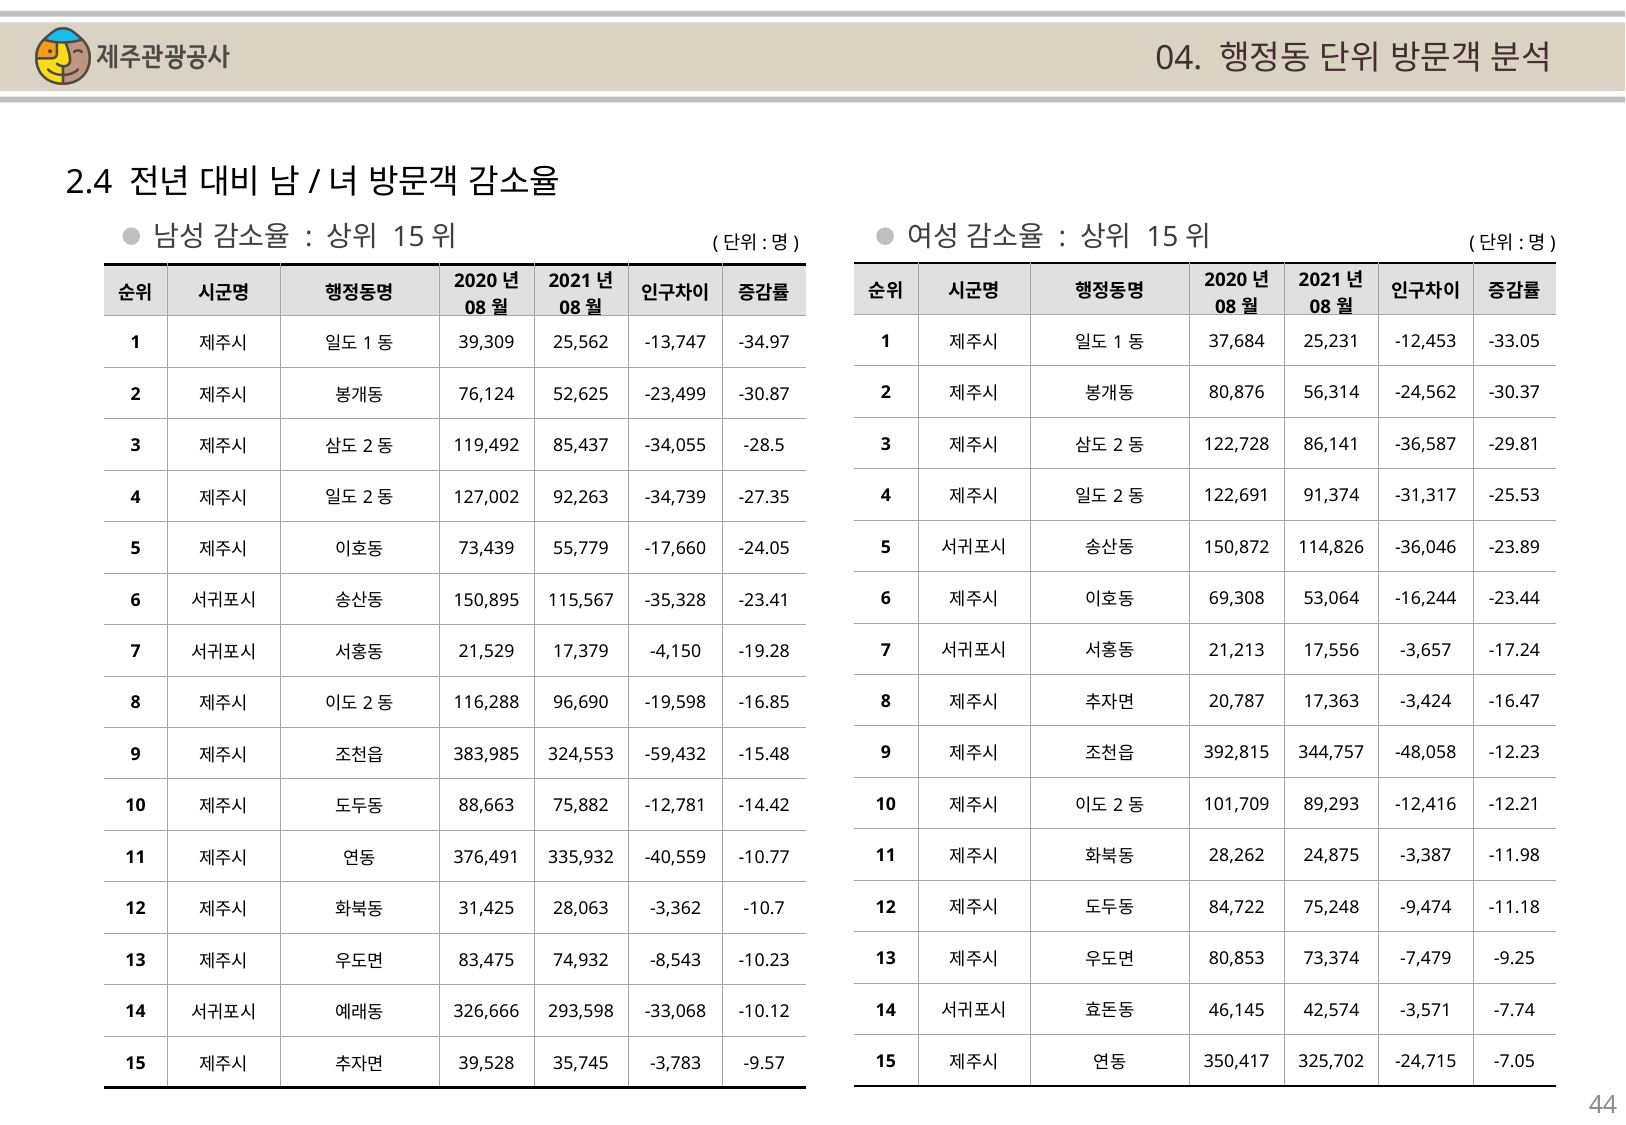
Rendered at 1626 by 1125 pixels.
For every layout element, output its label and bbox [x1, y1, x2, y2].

table_header [723, 266, 806, 315]
table_cell [1379, 1035, 1473, 1063]
table_cell [440, 677, 534, 727]
table_cell [723, 625, 806, 676]
slide_number [1251, 1063, 1618, 1123]
table_cell [1379, 418, 1473, 468]
table_cell [1379, 726, 1473, 777]
table_cell [535, 368, 628, 418]
table_cell [629, 728, 722, 778]
table_cell [440, 1037, 534, 1086]
table_cell [104, 728, 167, 778]
table_cell [919, 572, 1030, 623]
table_header [1031, 264, 1189, 314]
text_box [1042, 28, 1595, 84]
table_cell [1190, 315, 1284, 365]
table_cell [281, 677, 439, 727]
table_cell [1285, 778, 1378, 828]
table_cell [104, 368, 167, 418]
table_cell [281, 1037, 439, 1086]
table_cell [1031, 418, 1189, 468]
table_cell [104, 831, 167, 881]
table_cell [723, 728, 806, 778]
table_cell [535, 728, 628, 778]
table_cell [854, 726, 918, 777]
table_cell [1379, 932, 1473, 983]
table_cell [440, 779, 534, 830]
table_cell [1474, 469, 1556, 520]
table_cell [440, 625, 534, 676]
table_cell [535, 1037, 628, 1086]
table_cell [1474, 1035, 1556, 1063]
table_cell [629, 574, 722, 624]
table_cell [104, 625, 167, 676]
table_cell [723, 934, 806, 984]
table_cell [629, 419, 722, 470]
text_box [1454, 223, 1571, 261]
table_header [1190, 264, 1284, 314]
table_cell [1379, 624, 1473, 674]
table_cell [1190, 726, 1284, 777]
table_cell [629, 368, 722, 418]
table_cell [1379, 984, 1473, 1034]
table_cell [1190, 572, 1284, 623]
table_cell [168, 677, 280, 727]
table_cell [440, 574, 534, 624]
table_cell [854, 881, 918, 931]
table_cell [1474, 984, 1556, 1034]
table_cell [1190, 984, 1284, 1034]
table_header [1285, 264, 1378, 314]
table_cell [1379, 521, 1473, 571]
table_cell [1474, 624, 1556, 674]
picture [31, 26, 232, 87]
table_cell [854, 1035, 918, 1085]
table_cell [1474, 881, 1556, 931]
table_header [281, 266, 439, 315]
table_cell [629, 1037, 722, 1086]
table_cell [1379, 778, 1473, 828]
table_cell [919, 829, 1030, 880]
table_cell [281, 471, 439, 521]
table_cell [535, 985, 628, 1036]
table_cell [919, 418, 1030, 468]
table_cell [629, 882, 722, 933]
table_cell [1190, 829, 1284, 880]
table_cell [104, 471, 167, 521]
table_cell [104, 779, 167, 830]
table_cell [440, 522, 534, 573]
table_cell [440, 368, 534, 418]
table_cell [854, 984, 918, 1034]
table_cell [919, 778, 1030, 828]
table_cell [168, 316, 280, 367]
table_cell [1379, 366, 1473, 417]
table_cell [1474, 315, 1556, 365]
table_cell [281, 779, 439, 830]
table_cell [1379, 469, 1473, 520]
table_cell [1474, 778, 1556, 828]
table_cell [1474, 726, 1556, 777]
table_cell [168, 728, 280, 778]
table_cell [854, 418, 918, 468]
table_cell [535, 522, 628, 573]
table_cell [723, 316, 806, 367]
table_cell [723, 985, 806, 1036]
table_cell [1190, 778, 1284, 828]
table_cell [854, 572, 918, 623]
table_cell [168, 1037, 280, 1086]
table_cell [1474, 521, 1556, 571]
table_cell [919, 726, 1030, 777]
table_cell [1031, 366, 1189, 417]
text_box [698, 223, 814, 261]
table_cell [104, 677, 167, 727]
table_cell [440, 419, 534, 470]
table_cell [1031, 624, 1189, 674]
table_cell [281, 316, 439, 367]
table_cell [1031, 521, 1189, 571]
table_cell [1379, 315, 1473, 365]
table_cell [104, 882, 167, 933]
table_cell [104, 522, 167, 573]
table_cell [629, 934, 722, 984]
table_cell [629, 316, 722, 367]
table_cell [535, 677, 628, 727]
table_cell [854, 469, 918, 520]
table_cell [1031, 469, 1189, 520]
table_cell [104, 419, 167, 470]
table_cell [1190, 675, 1284, 725]
table_cell [723, 1037, 806, 1086]
table_cell [629, 677, 722, 727]
table_cell [440, 728, 534, 778]
table_cell [281, 728, 439, 778]
table_cell [1031, 1035, 1189, 1085]
table_cell [1190, 521, 1284, 571]
table_cell [1031, 675, 1189, 725]
table_cell [440, 831, 534, 881]
table_cell [1285, 366, 1378, 417]
table_cell [723, 882, 806, 933]
table_header [629, 266, 722, 315]
table_cell [1285, 675, 1378, 725]
table_cell [1285, 1035, 1378, 1063]
table_cell [1474, 932, 1556, 983]
table_cell [440, 985, 534, 1036]
text_box [875, 210, 1226, 260]
table_cell [1031, 572, 1189, 623]
table_cell [535, 471, 628, 521]
table_cell [1474, 829, 1556, 880]
table_cell [854, 675, 918, 725]
table_cell [854, 932, 918, 983]
table_cell [281, 985, 439, 1036]
table_cell [1379, 829, 1473, 880]
table_cell [723, 419, 806, 470]
table_cell [281, 831, 439, 881]
table_cell [440, 471, 534, 521]
table_cell [919, 1035, 1030, 1085]
table_header [440, 266, 534, 315]
table_cell [854, 521, 918, 571]
table_cell [104, 934, 167, 984]
table_cell [1285, 469, 1378, 520]
table_header [919, 264, 1030, 314]
table_cell [168, 779, 280, 830]
table_cell [281, 934, 439, 984]
table_cell [629, 522, 722, 573]
table_cell [1190, 932, 1284, 983]
table_cell [535, 625, 628, 676]
table_cell [854, 315, 918, 365]
table_cell [1031, 984, 1189, 1034]
table_cell [919, 521, 1030, 571]
table_cell [854, 366, 918, 417]
table_cell [104, 1037, 167, 1086]
table_cell [440, 882, 534, 933]
table_cell [1474, 572, 1556, 623]
table_cell [168, 985, 280, 1036]
table_cell [1285, 315, 1378, 365]
table_cell [1031, 726, 1189, 777]
table_cell [535, 779, 628, 830]
table_cell [919, 366, 1030, 417]
table_cell [919, 984, 1030, 1034]
table_cell [535, 419, 628, 470]
table_cell [629, 779, 722, 830]
table_cell [1285, 726, 1378, 777]
table_header [535, 266, 628, 315]
table_cell [1285, 829, 1378, 880]
table_cell [1285, 932, 1378, 983]
table_cell [1474, 366, 1556, 417]
table_cell [919, 932, 1030, 983]
table_cell [919, 315, 1030, 365]
table_cell [168, 625, 280, 676]
table_cell [1190, 624, 1284, 674]
table_cell [1285, 624, 1378, 674]
table_cell [629, 471, 722, 521]
table_cell [440, 316, 534, 367]
table_cell [1285, 881, 1378, 931]
table_header [854, 264, 918, 314]
table_cell [629, 625, 722, 676]
table_cell [1285, 521, 1378, 571]
table_cell [854, 778, 918, 828]
table_cell [281, 368, 439, 418]
table_cell [1285, 984, 1378, 1034]
table_cell [723, 522, 806, 573]
table_cell [919, 469, 1030, 520]
table_header [104, 266, 167, 315]
table_cell [1379, 675, 1473, 725]
table_cell [1190, 366, 1284, 417]
table_cell [1031, 829, 1189, 880]
table_cell [1190, 1035, 1284, 1085]
table_cell [535, 882, 628, 933]
table_header [1379, 264, 1473, 314]
text_box [121, 210, 472, 260]
table_cell [723, 471, 806, 521]
table_cell [723, 368, 806, 418]
table_cell [723, 677, 806, 727]
table_cell [919, 624, 1030, 674]
table_cell [1031, 881, 1189, 931]
table_cell [629, 985, 722, 1036]
table_cell [168, 522, 280, 573]
table_cell [1190, 418, 1284, 468]
table_cell [104, 574, 167, 624]
table_cell [535, 574, 628, 624]
table_header [1474, 264, 1556, 314]
table_cell [281, 882, 439, 933]
table_header [168, 266, 280, 315]
table_cell [1285, 418, 1378, 468]
table_cell [1190, 469, 1284, 520]
table_cell [281, 522, 439, 573]
table_cell [168, 882, 280, 933]
table_cell [104, 316, 167, 367]
table_cell [281, 574, 439, 624]
table_cell [104, 985, 167, 1036]
table_cell [854, 624, 918, 674]
table_cell [440, 934, 534, 984]
table_cell [919, 675, 1030, 725]
table_cell [1474, 418, 1556, 468]
table_cell [919, 881, 1030, 931]
table_cell [1031, 932, 1189, 983]
table_cell [723, 779, 806, 830]
table_cell [1474, 675, 1556, 725]
table_cell [535, 316, 628, 367]
table_cell [854, 829, 918, 880]
table_cell [535, 934, 628, 984]
table_cell [168, 419, 280, 470]
table_cell [1285, 572, 1378, 623]
table_cell [168, 368, 280, 418]
table_cell [281, 419, 439, 470]
table_cell [168, 934, 280, 984]
table_cell [168, 471, 280, 521]
table_cell [723, 831, 806, 881]
table_cell [168, 831, 280, 881]
table_cell [1379, 572, 1473, 623]
text_box [50, 152, 1144, 208]
table_cell [1031, 315, 1189, 365]
table_cell [629, 831, 722, 881]
table_cell [168, 574, 280, 624]
table_cell [281, 625, 439, 676]
table_cell [1031, 778, 1189, 828]
table_cell [723, 574, 806, 624]
table_cell [1190, 881, 1284, 931]
table_cell [1379, 881, 1473, 931]
table_cell [535, 831, 628, 881]
